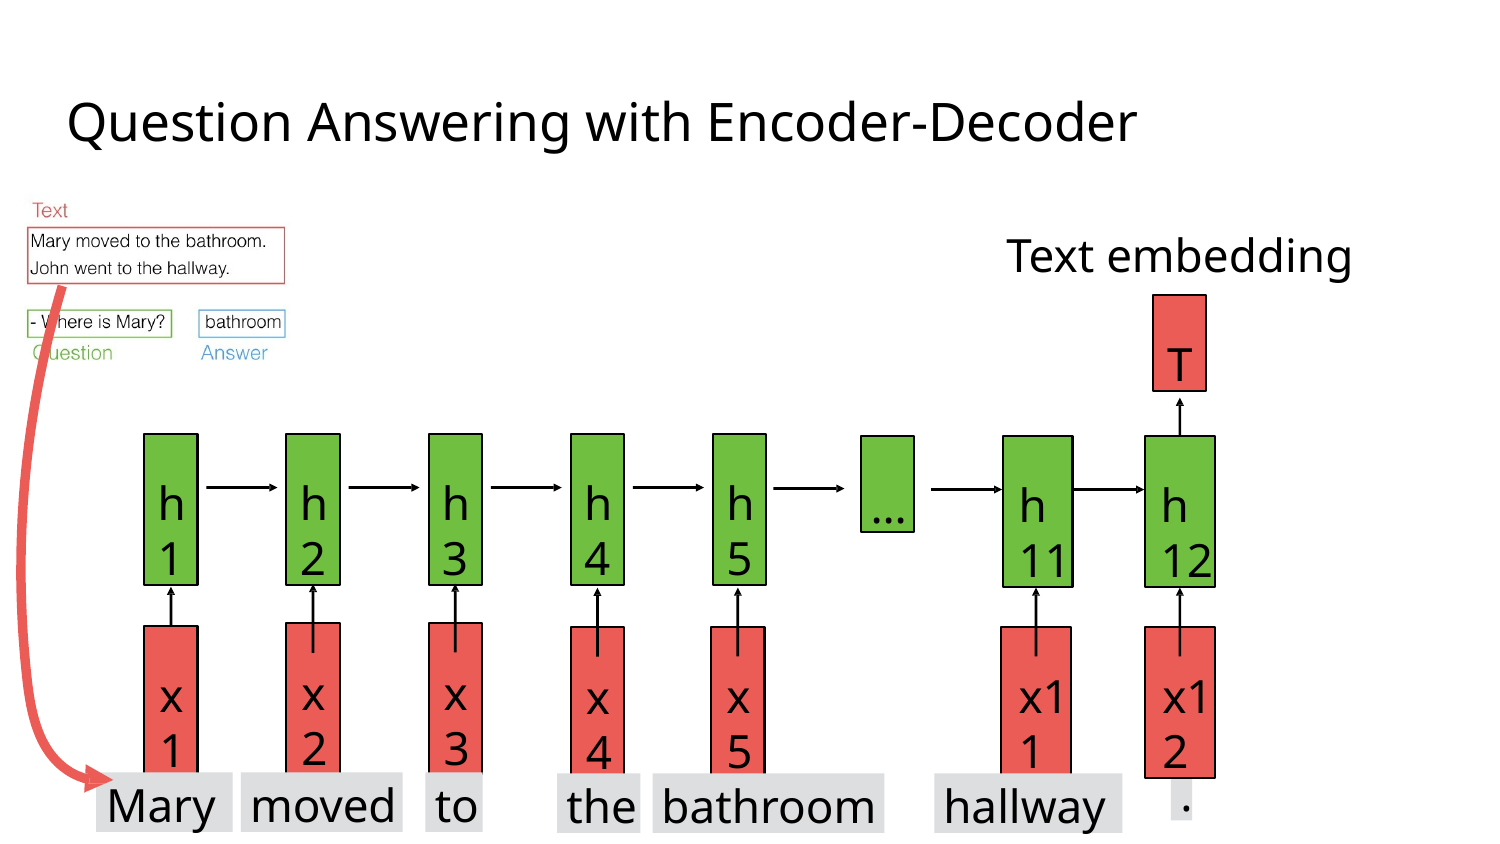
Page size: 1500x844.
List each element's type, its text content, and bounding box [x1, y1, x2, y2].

title Question Answering with Encoder-Decoder [51, 72, 1449, 167]
text_box Text embedding [1004, 224, 1363, 282]
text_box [15, 193, 290, 833]
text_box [144, 433, 1215, 834]
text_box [1152, 294, 1207, 432]
